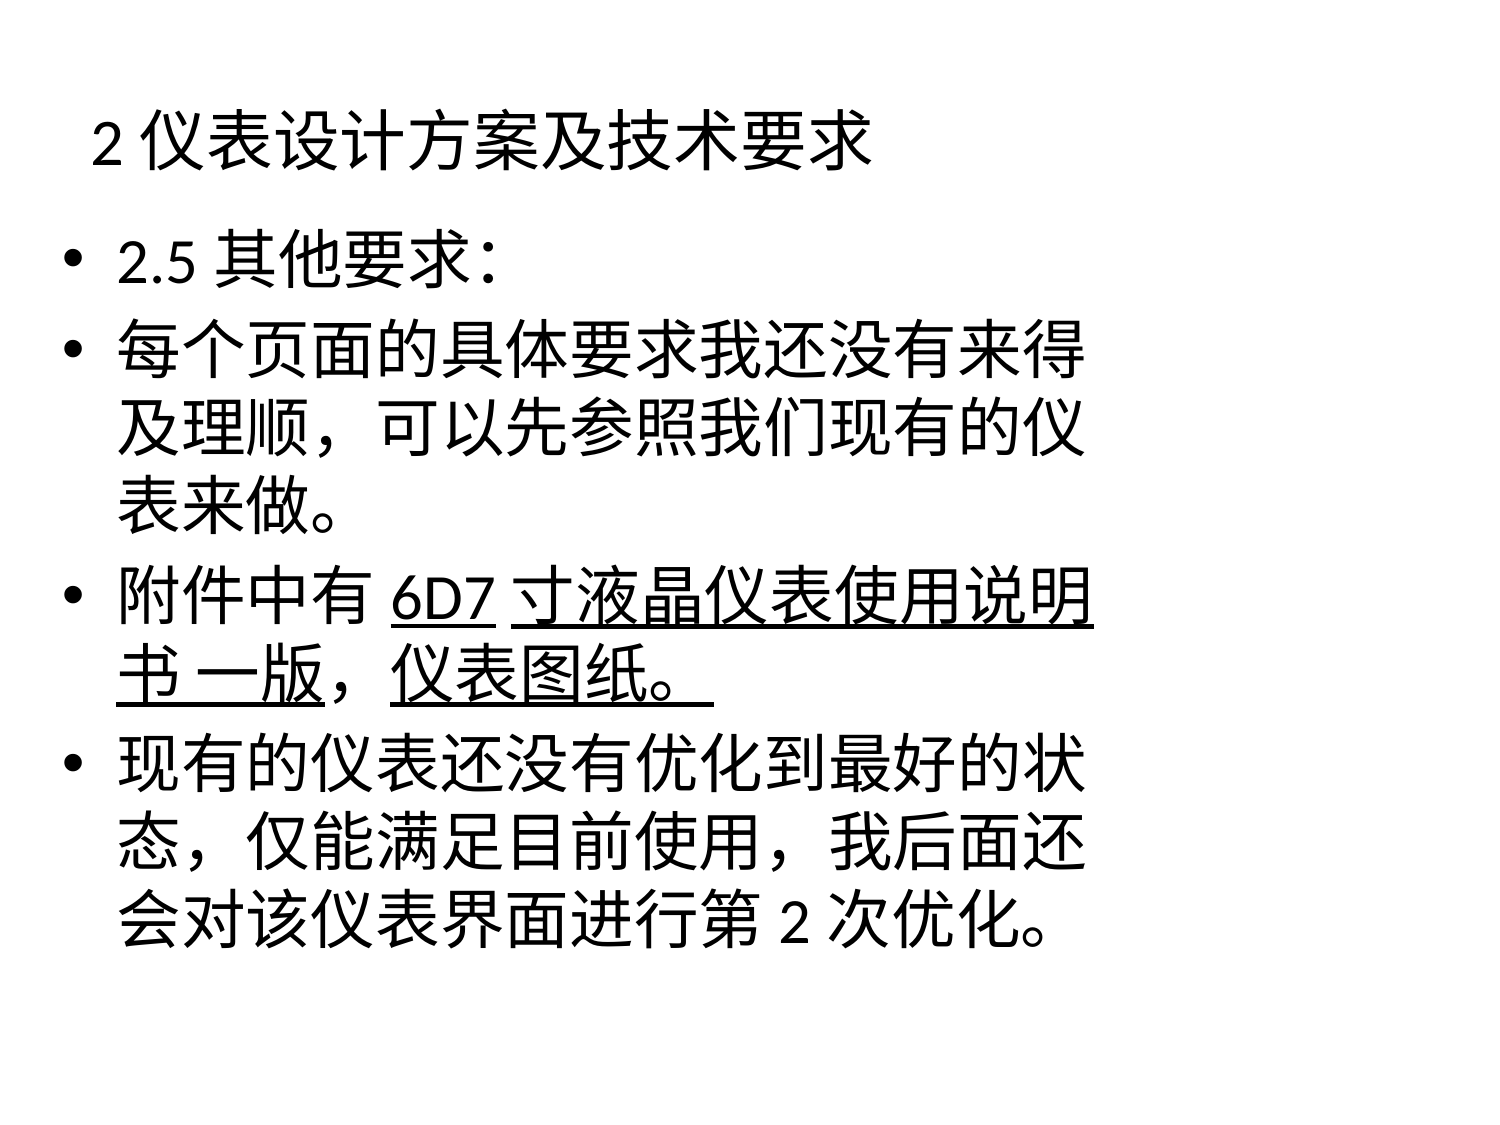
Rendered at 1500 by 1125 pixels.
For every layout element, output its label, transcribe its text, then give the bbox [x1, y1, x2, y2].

title 2仪表设计方案及技术要求 [74, 44, 1426, 233]
list 2.5其他要求： 每个页面的具体要求我还没有来得及理顺，可以先参照我们现有的仪表来做。 附件中有6D7寸液晶仪表使用说明书 一版，仪表图纸。 现有的仪表还没有优化到最好的状态，仅能满足目前使用，我后面还会对该仪表界面进行第2次优化。 [46, 210, 1121, 1032]
